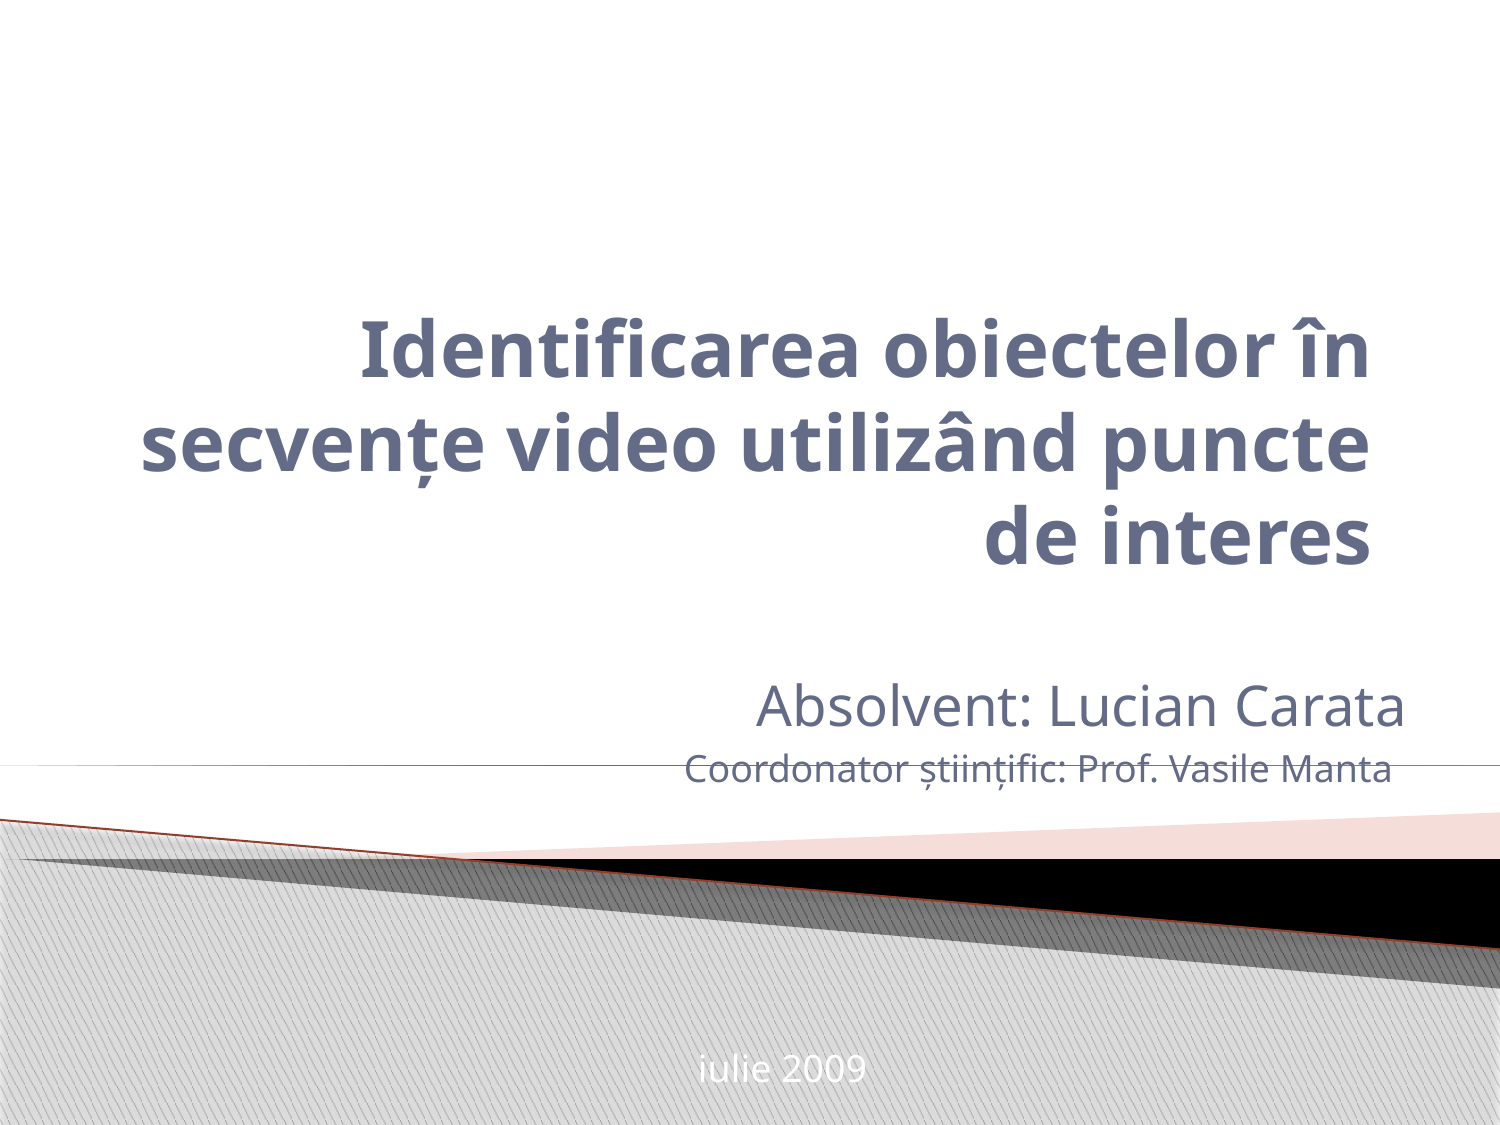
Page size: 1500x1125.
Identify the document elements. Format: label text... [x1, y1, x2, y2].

title Identificarea obiectelor în secvenţe video utilizând puncte de interes [112, 287, 1388, 588]
text_box Coordonator ştiinţific: Prof. Vasile Manta [669, 737, 1409, 798]
text_box iulie 2009 [683, 1037, 883, 1098]
subtitle Absolvent: Lucian Carata [150, 662, 1425, 790]
picture [5, 859, 1500, 989]
